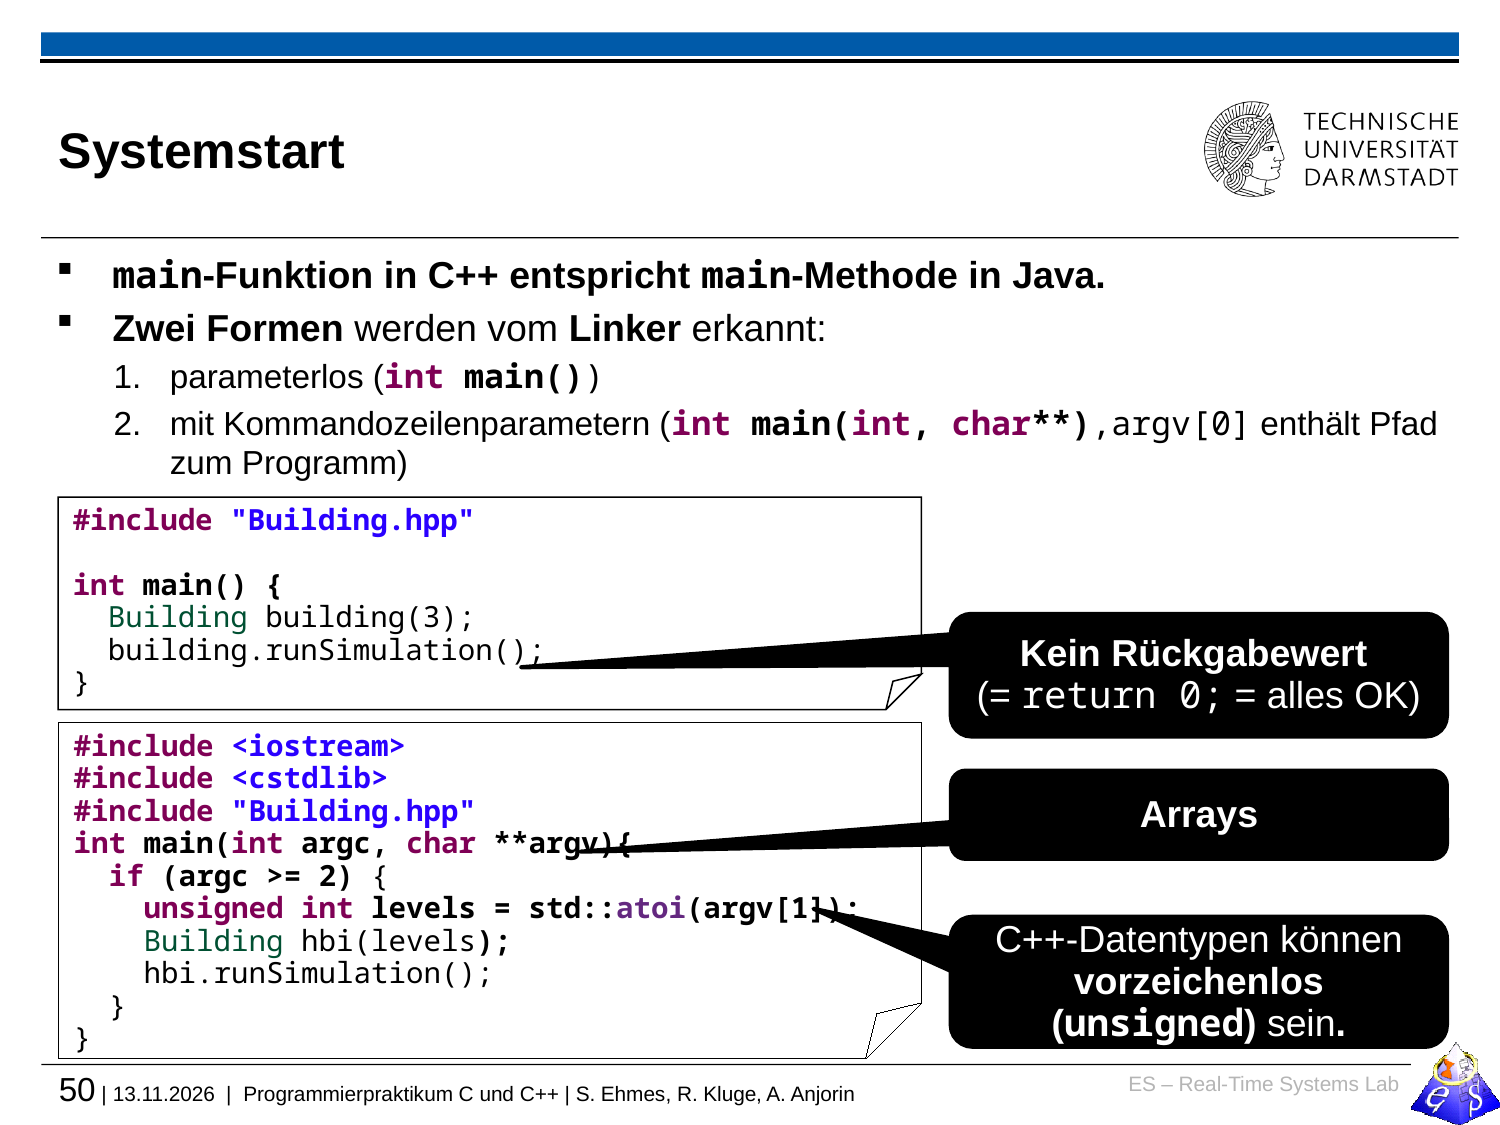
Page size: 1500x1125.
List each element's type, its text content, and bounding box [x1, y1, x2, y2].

text_box C++-Datentypen können vorzeichenlos (unsigned) sein. [811, 906, 1450, 1049]
text_box #include <iostream> #include <cstdlib> #include "Building.hpp" int main(int argc, char **argv){ if (argc >= 2) { unsigned int levels = std::atoi(argv[1]); Building hbi(levels); hbi.runSimulation(); } } [58, 722, 922, 1059]
text_box Arrays [578, 768, 1450, 861]
table_cell D [865, 1003, 920, 1058]
picture [1187, 84, 1483, 214]
picture [1411, 1041, 1500, 1125]
text_box #include "Building.hpp" int main() { Building building(3); building.runSimulation(); } [58, 497, 922, 710]
text_box Kein Rückgabewert (= return 0; = alles OK) [519, 611, 1450, 739]
list main-Funktion in C++ entspricht main-Methode in Java. Zwei Formen werden vom Linker erkannt: parameterlos (int main()) mit Kommandozeilenparametern (int main(int, char**),argv[0] enthält Pfad zum Programm) [41, 243, 1459, 492]
title Systemstart [58, 80, 1187, 218]
table_cell 5 [886, 674, 920, 708]
